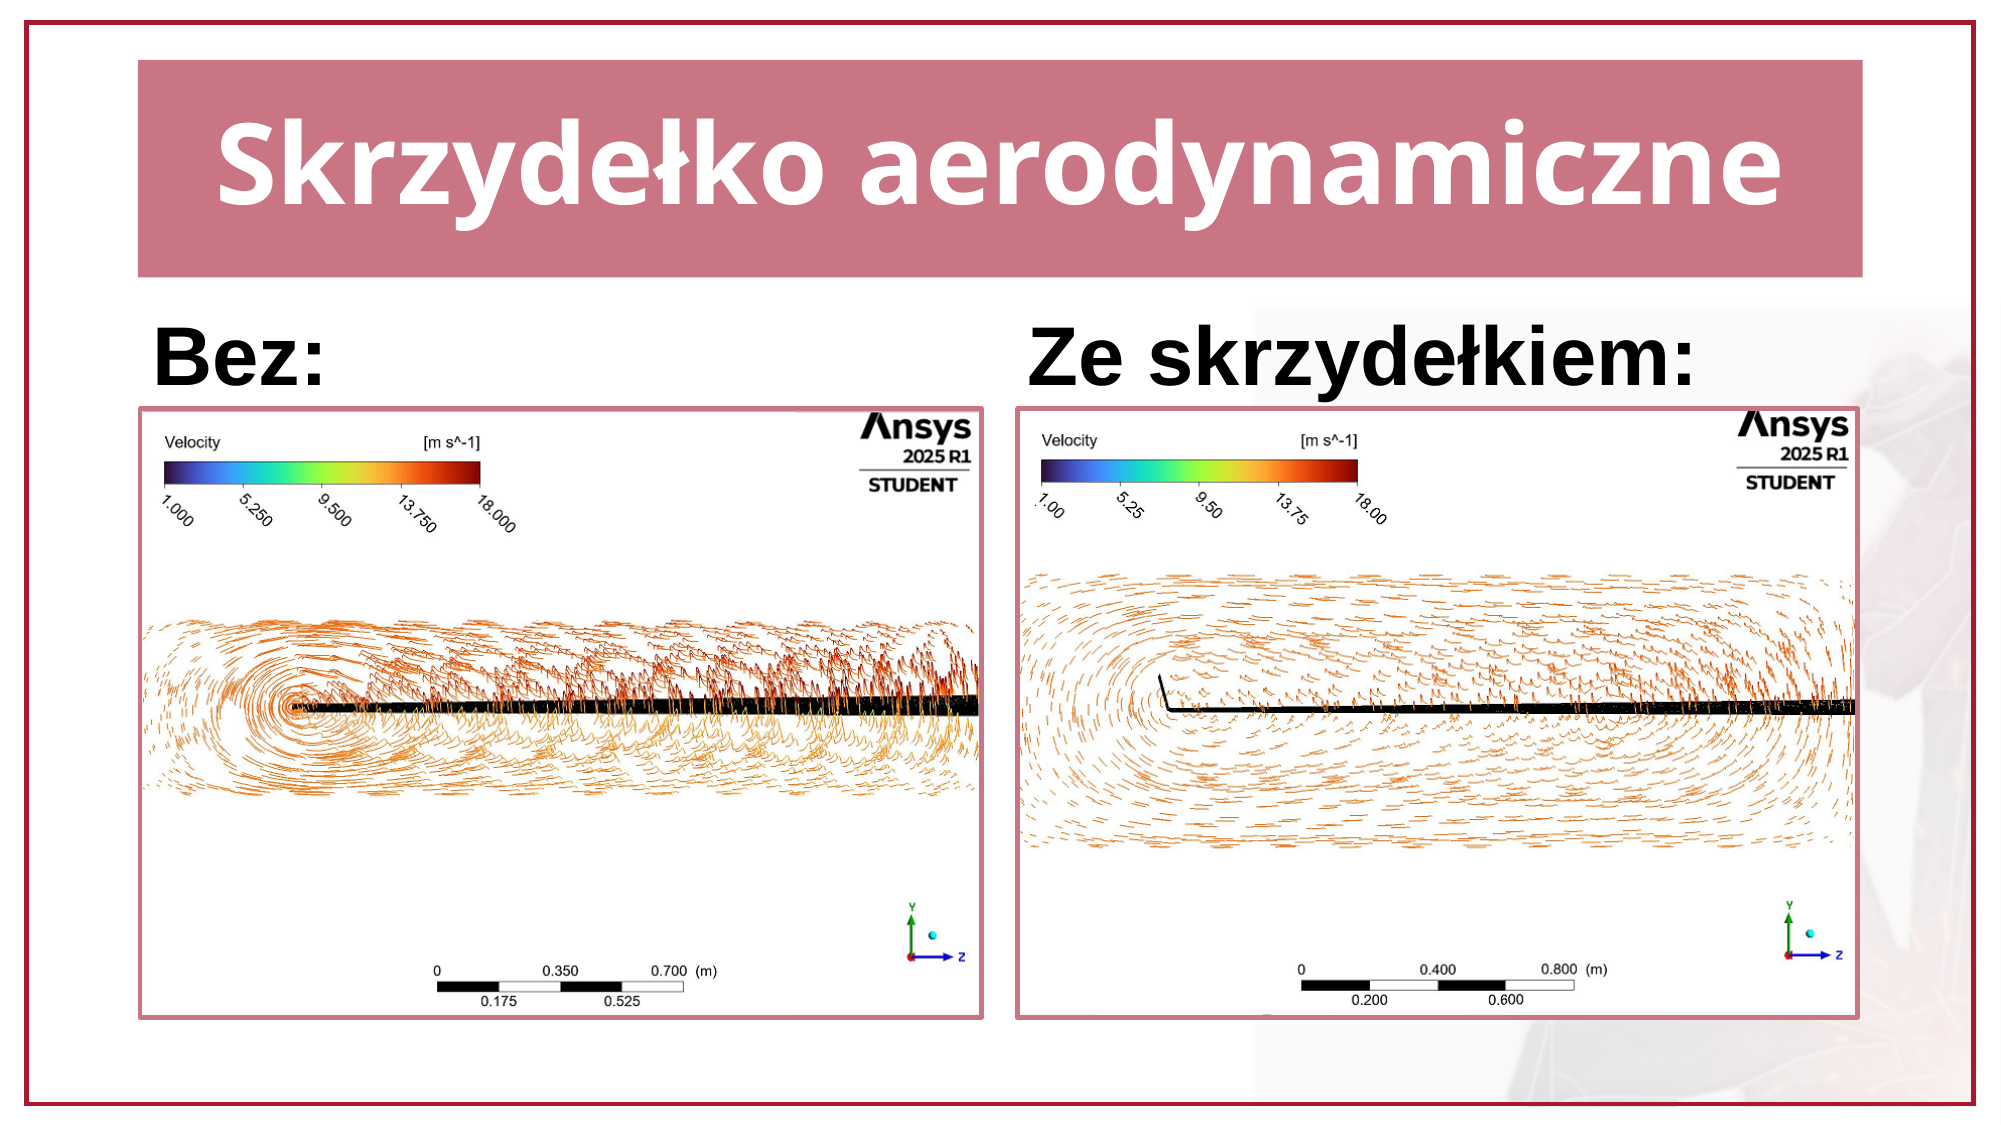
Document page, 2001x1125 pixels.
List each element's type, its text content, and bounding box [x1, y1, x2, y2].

list Bez: [137, 275, 984, 411]
title Skrzydełko aerodynamiczne [137, 59, 1863, 278]
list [141, 410, 980, 1016]
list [1019, 410, 1856, 1016]
list Ze skrzydełkiem: [1012, 275, 1863, 411]
